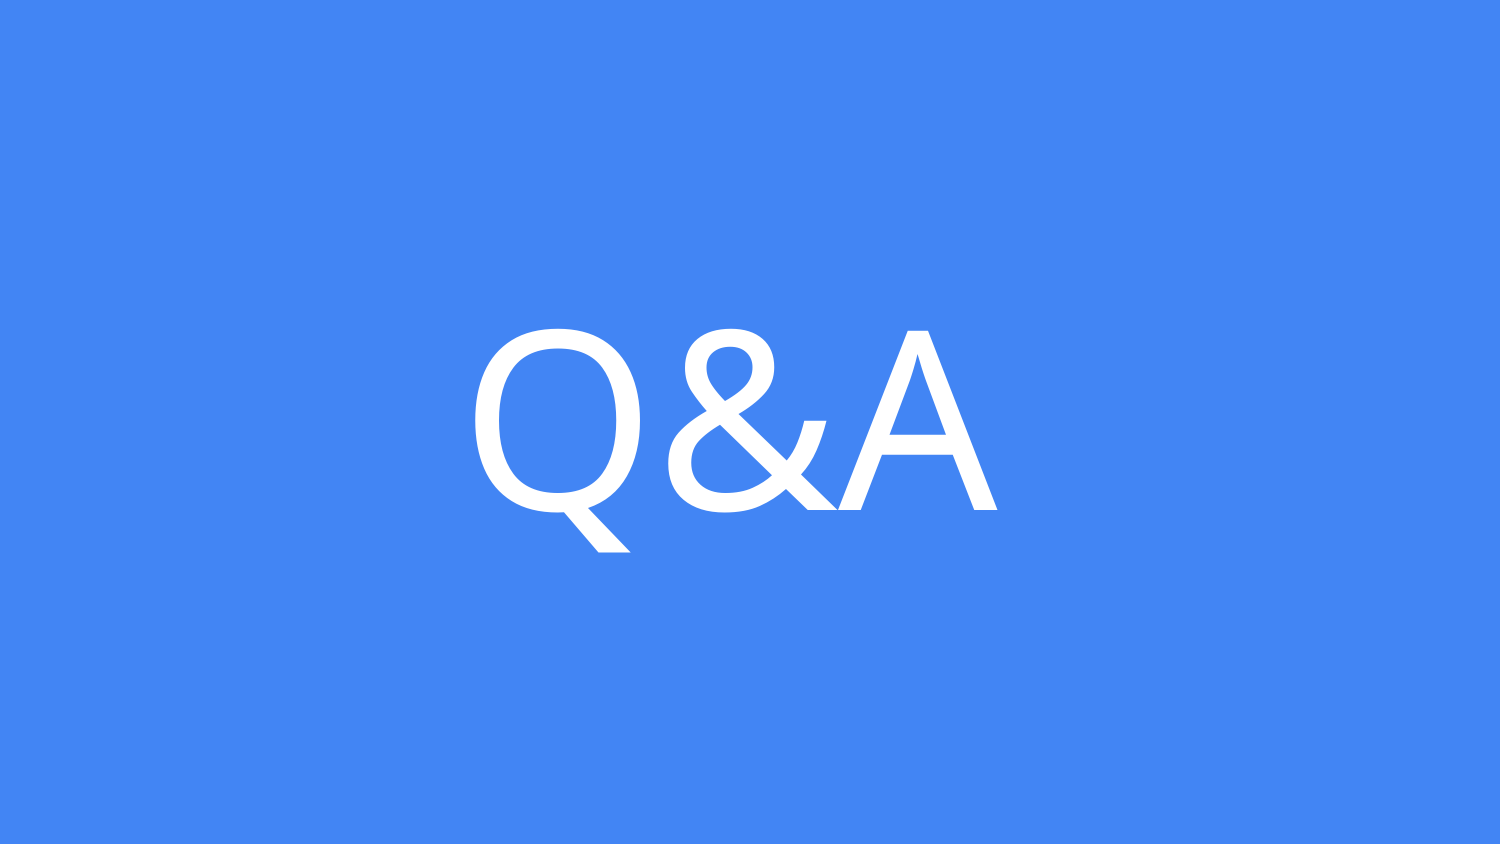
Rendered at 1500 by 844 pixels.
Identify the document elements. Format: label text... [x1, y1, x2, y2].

title Q&A [218, 74, 1241, 746]
